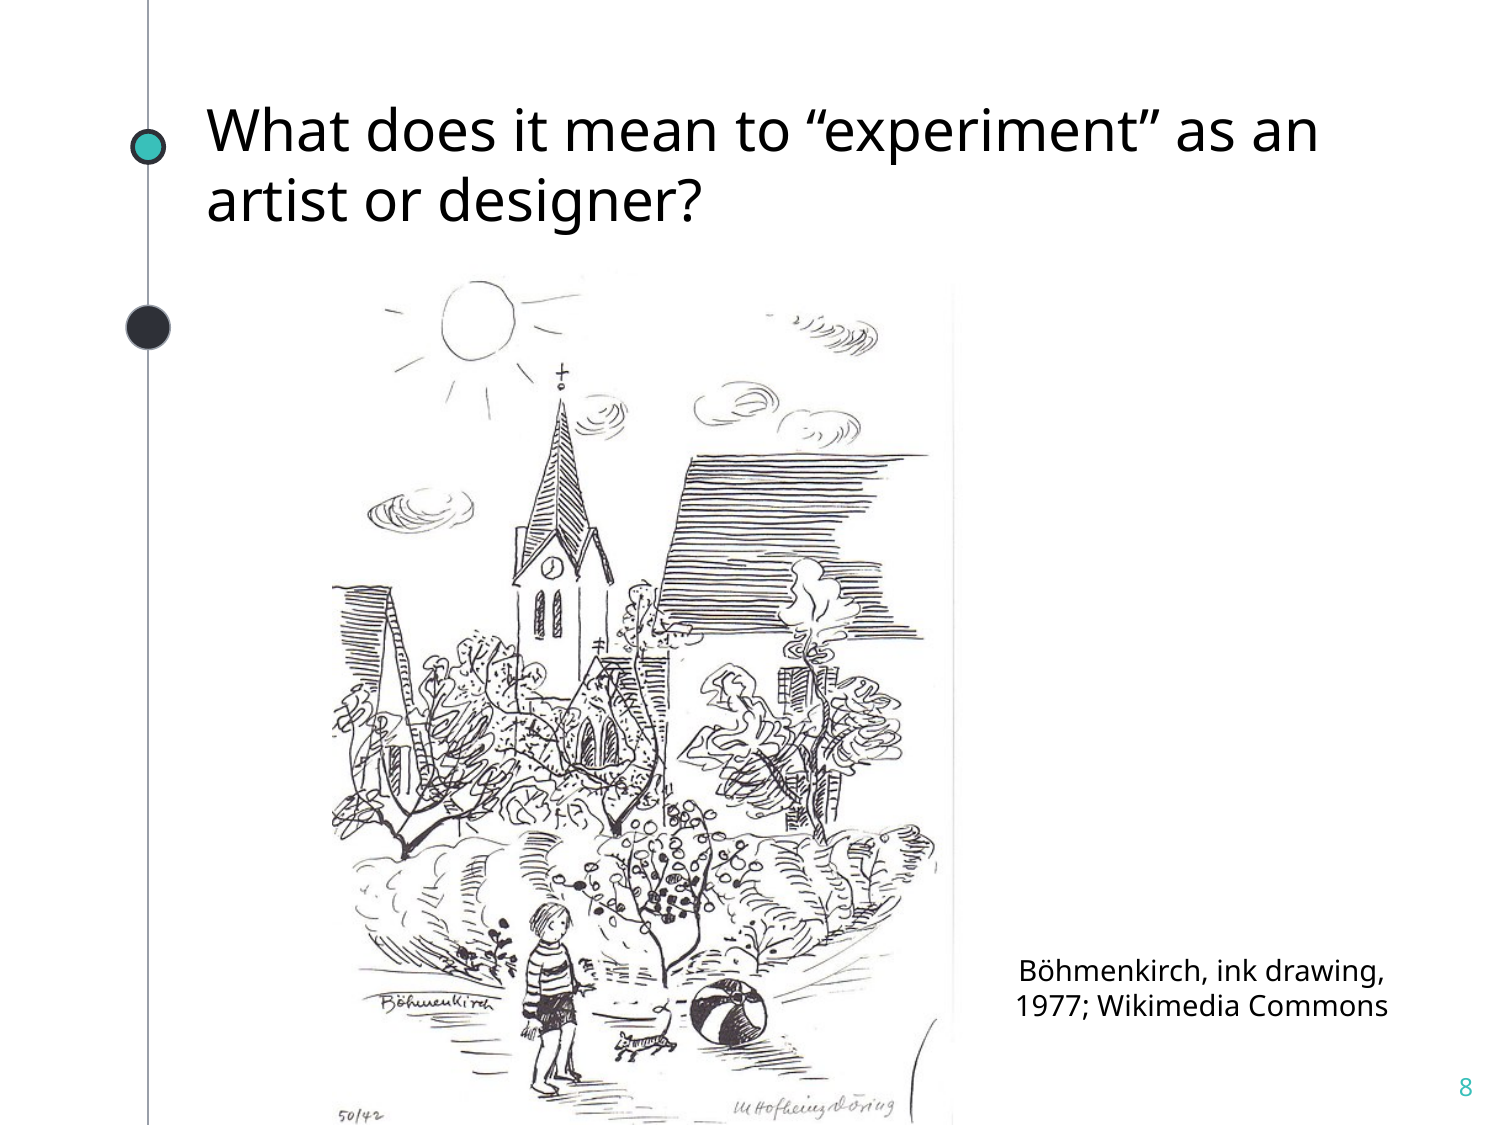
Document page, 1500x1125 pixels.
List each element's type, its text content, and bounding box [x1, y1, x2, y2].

slide_number 8 [1398, 1056, 1489, 1125]
picture [332, 264, 963, 1125]
title What does it mean to “experiment” as an artist or designer? [191, 90, 1399, 249]
text_box Böhmenkirch, ink drawing, 1977; Wikimedia Commons [967, 944, 1438, 1030]
